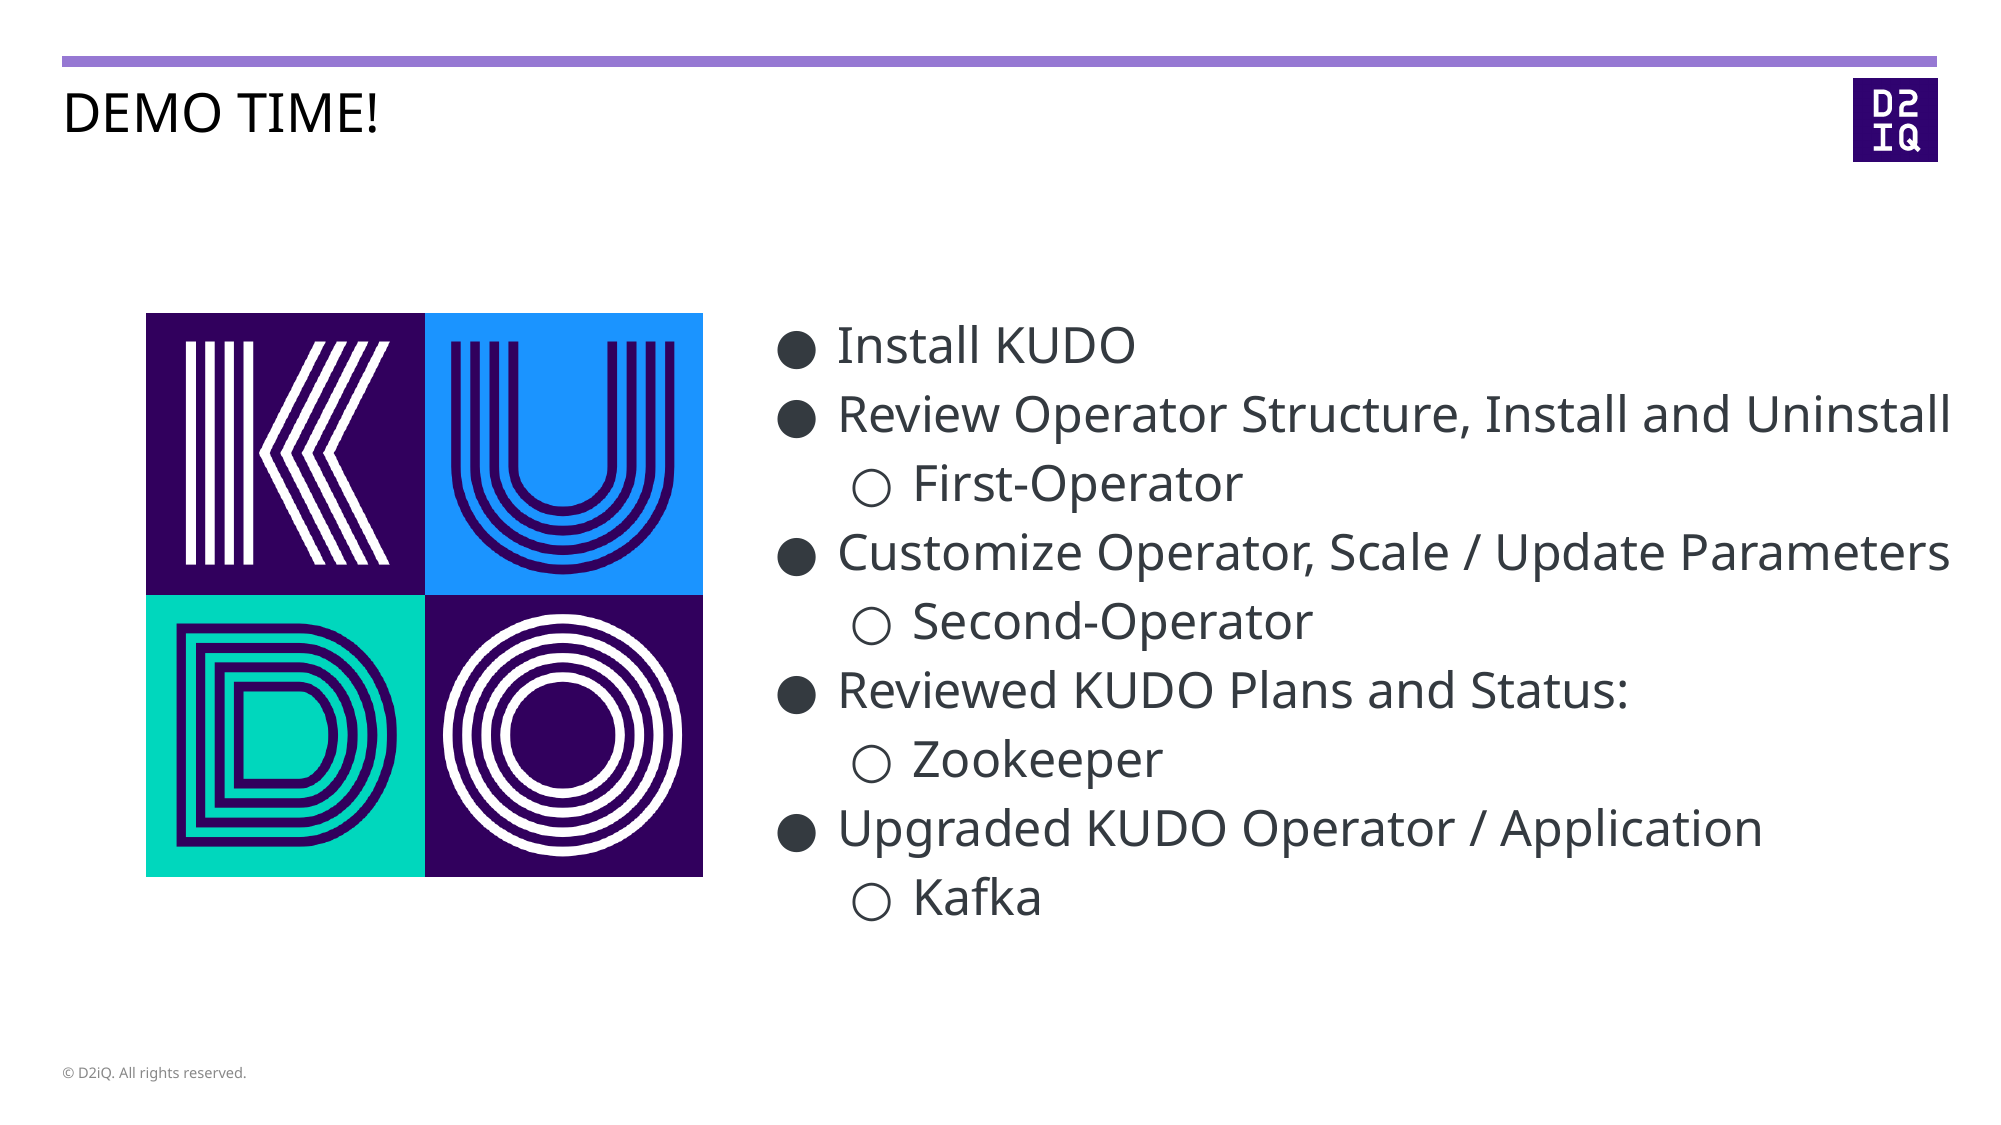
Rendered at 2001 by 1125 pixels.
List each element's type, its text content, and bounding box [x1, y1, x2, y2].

footer © D2iQ. All rights reserved. [62, 1053, 337, 1092]
text_box Install KUDO Review Operator Structure, Install and Uninstall First-Operator Customize Operator, Scale / Update Parameters Second-Operator Reviewed KUDO Plans and Status: Zookeeper Upgraded KUDO Operator / Application Kafka [747, 289, 2000, 924]
title DEMO TIME! [62, 78, 1838, 162]
picture [1853, 78, 1938, 162]
picture [146, 313, 703, 877]
